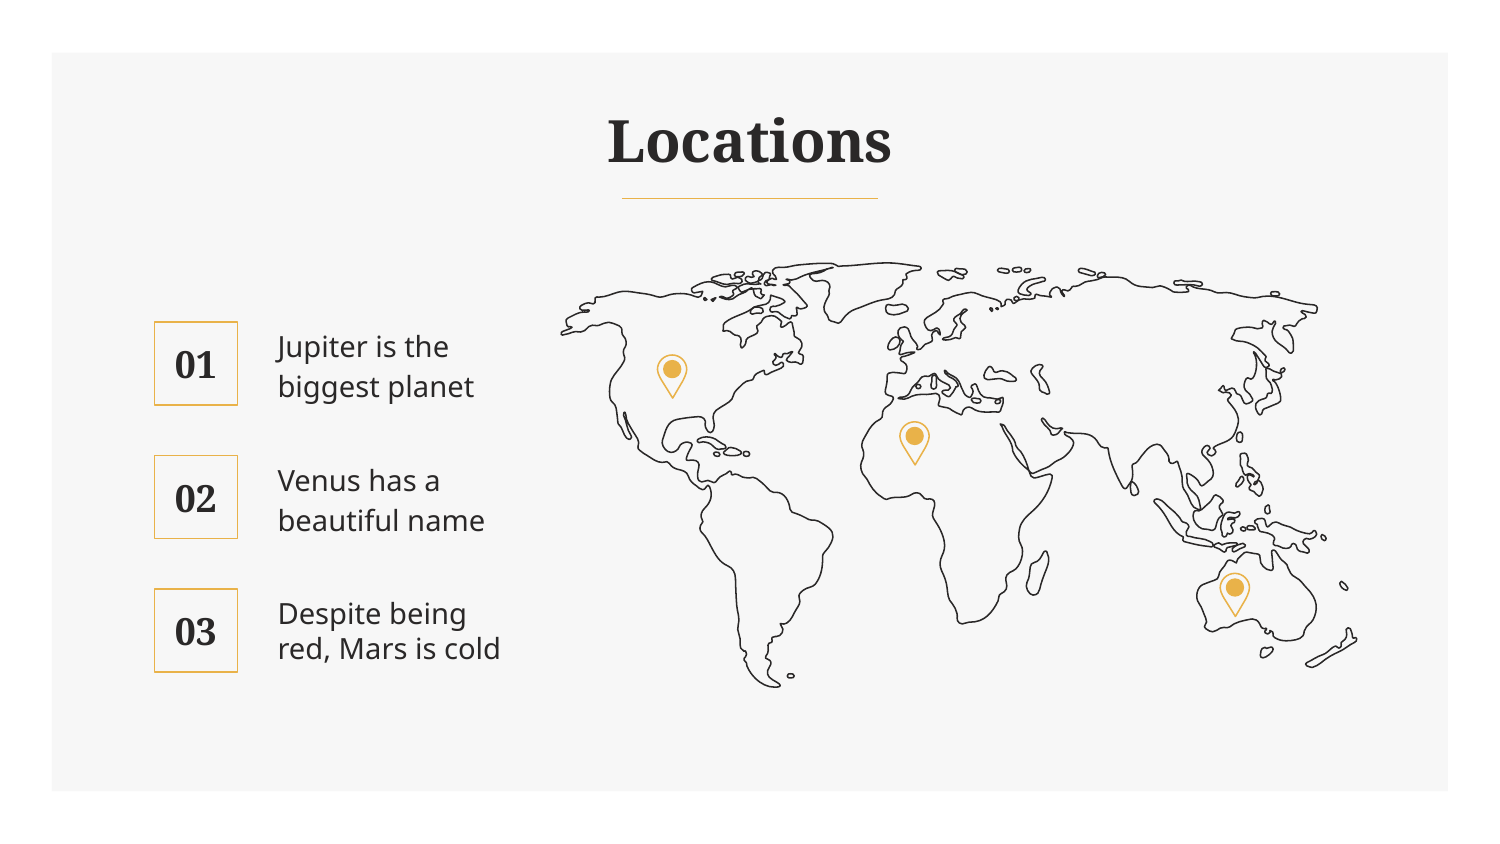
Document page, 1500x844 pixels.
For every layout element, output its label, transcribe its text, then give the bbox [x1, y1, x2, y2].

subtitle Venus has a beautiful name [262, 464, 522, 530]
text_box [154, 589, 238, 673]
text_box [154, 455, 238, 539]
text_box [154, 321, 238, 406]
subtitle Jupiter is the biggest planet [262, 331, 522, 396]
subtitle Despite being red, Mars is cold [262, 598, 522, 663]
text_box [899, 421, 930, 466]
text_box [657, 354, 688, 399]
text_box 03 [157, 617, 235, 645]
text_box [560, 262, 1358, 688]
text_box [1219, 573, 1250, 617]
text_box 01 [157, 350, 235, 377]
title Locations [117, 89, 1383, 161]
text_box 02 [157, 483, 235, 511]
